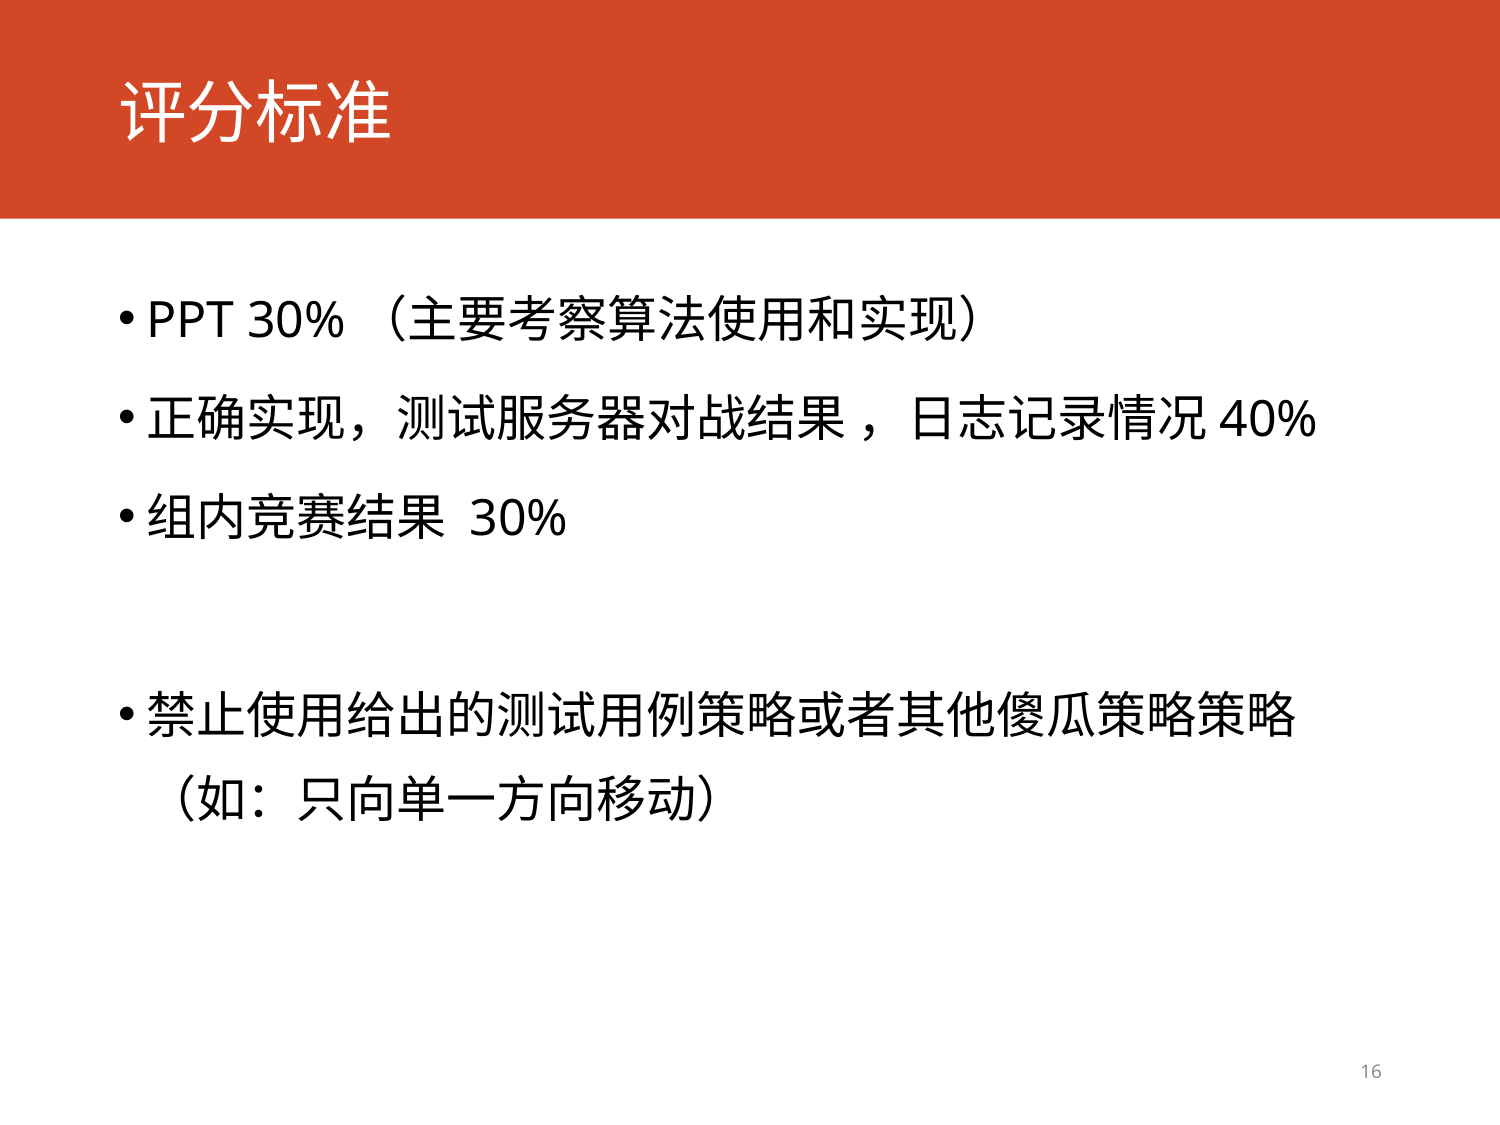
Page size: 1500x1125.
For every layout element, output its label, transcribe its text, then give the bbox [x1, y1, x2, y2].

list PPT 30%（主要考察算法使用和实现） 正确实现，测试服务器对战结果 ，日志记录情况40% 组内竞赛结果 30% 禁止使用给出的测试用例策略或者其他傻瓜策略策略（如：只向单一方向移动） [103, 255, 1397, 1014]
title 评分标准 [103, 1, 1397, 219]
slide_number 16 [993, 1042, 1397, 1103]
